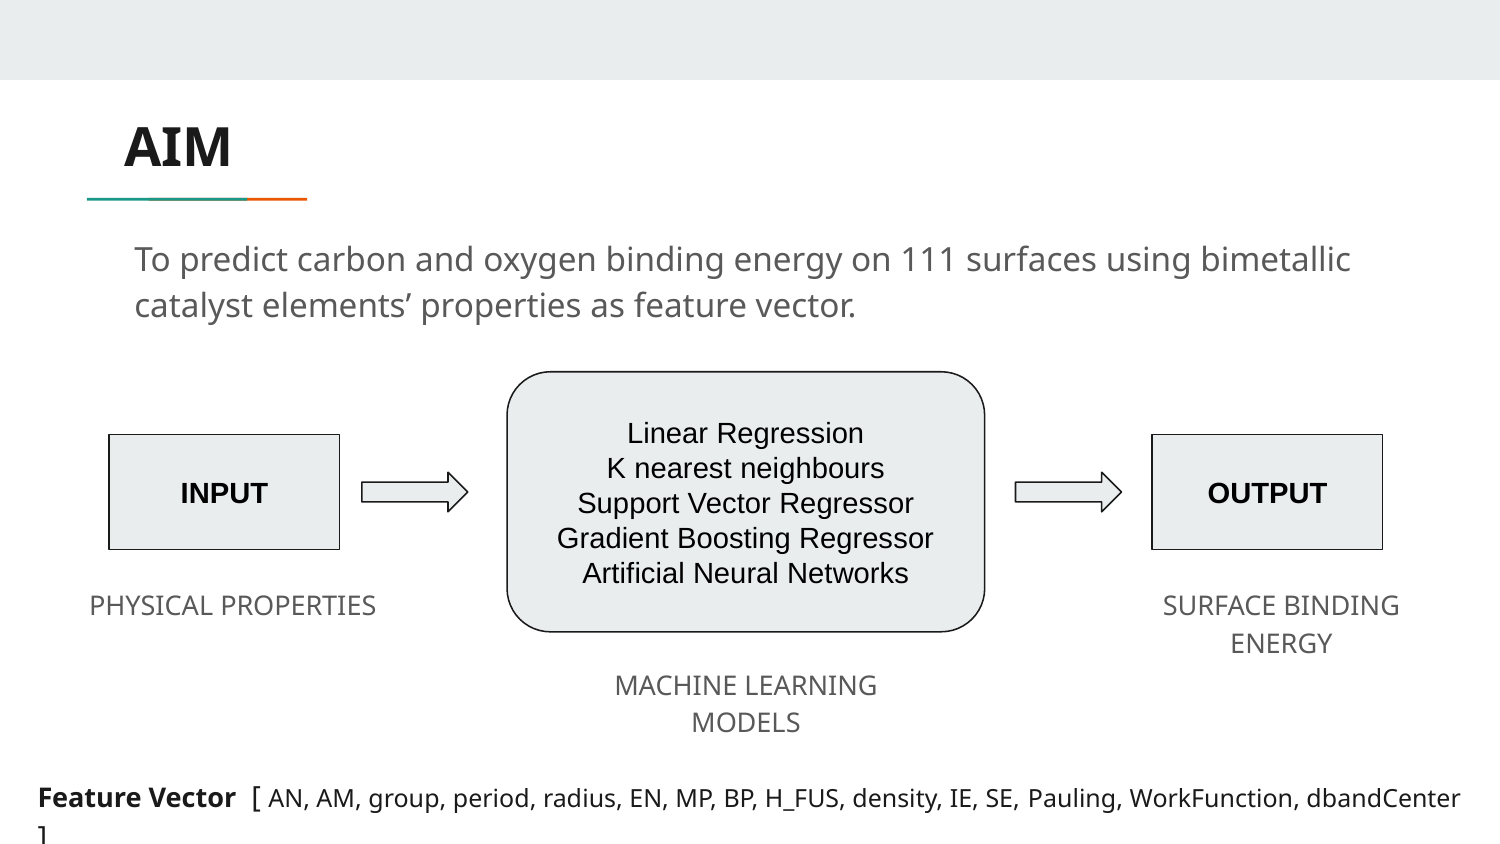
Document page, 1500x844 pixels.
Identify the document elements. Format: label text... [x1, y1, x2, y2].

list To predict carbon and oxygen binding energy on 111 surfaces using bimetallic catalyst elements’ properties as feature vector. [119, 217, 1483, 298]
subtitle PHYSICAL PROPERTIES [72, 568, 393, 658]
text_box OUTPUT [1152, 434, 1383, 550]
text_box Linear Regression K nearest neighbours Support Vector Regressor Gradient Boosting Regressor Artificial Neural Networks [507, 371, 985, 632]
text_box [1015, 472, 1122, 512]
title Feature Vector [ AN, AM, group, period, radius, EN, MP, BP, H_FUS, density, IE, SE, Pauling, WorkFunction, dbandCenter ] [22, 735, 1483, 844]
text_box INPUT [109, 434, 340, 550]
subtitle SURFACE BINDING ENERGY [1121, 568, 1442, 658]
title AIM [109, 97, 1371, 186]
text_box [361, 472, 468, 512]
subtitle MACHINE LEARNING MODELS [586, 648, 906, 738]
